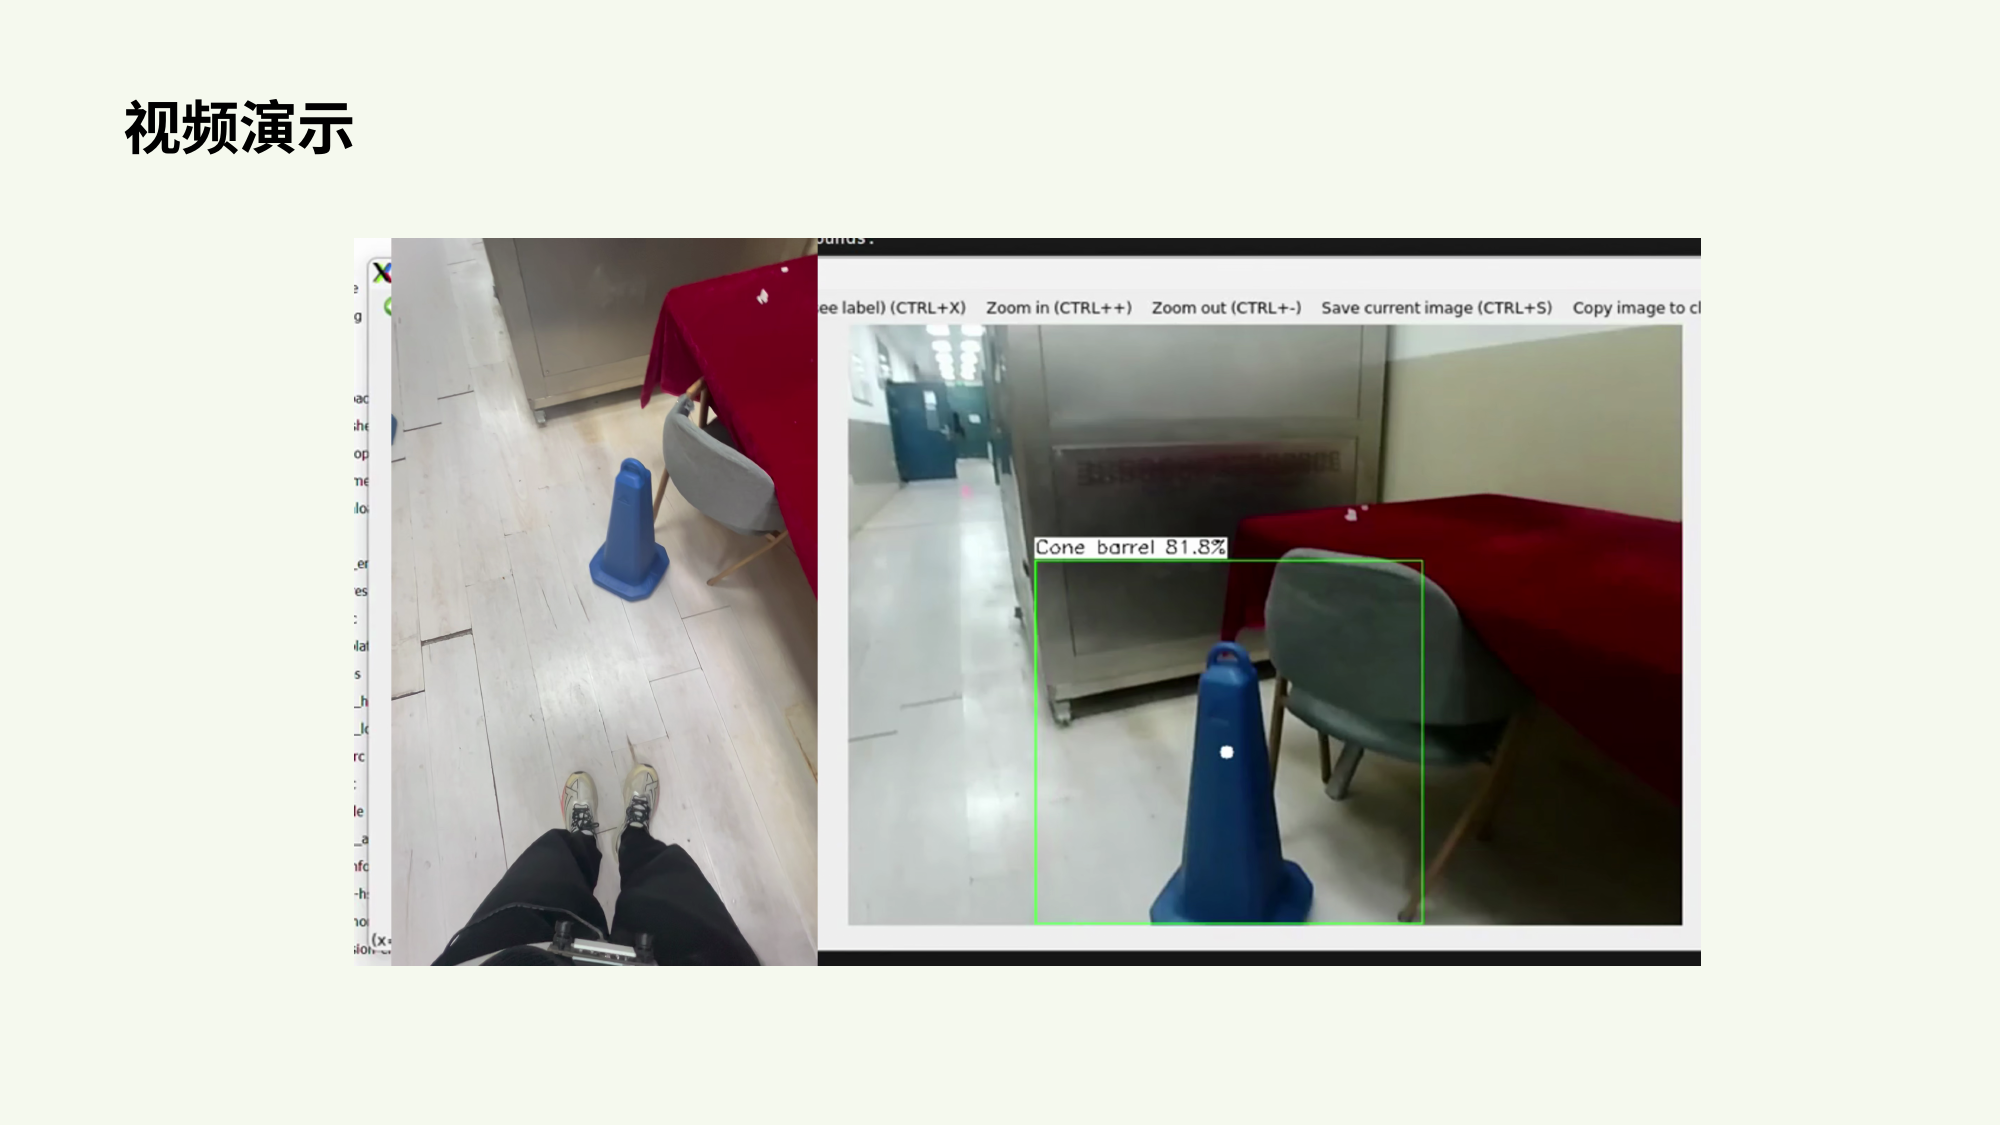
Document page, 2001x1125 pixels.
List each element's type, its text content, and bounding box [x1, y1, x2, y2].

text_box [354, 238, 1701, 966]
title 视频演示 [108, 21, 1890, 169]
